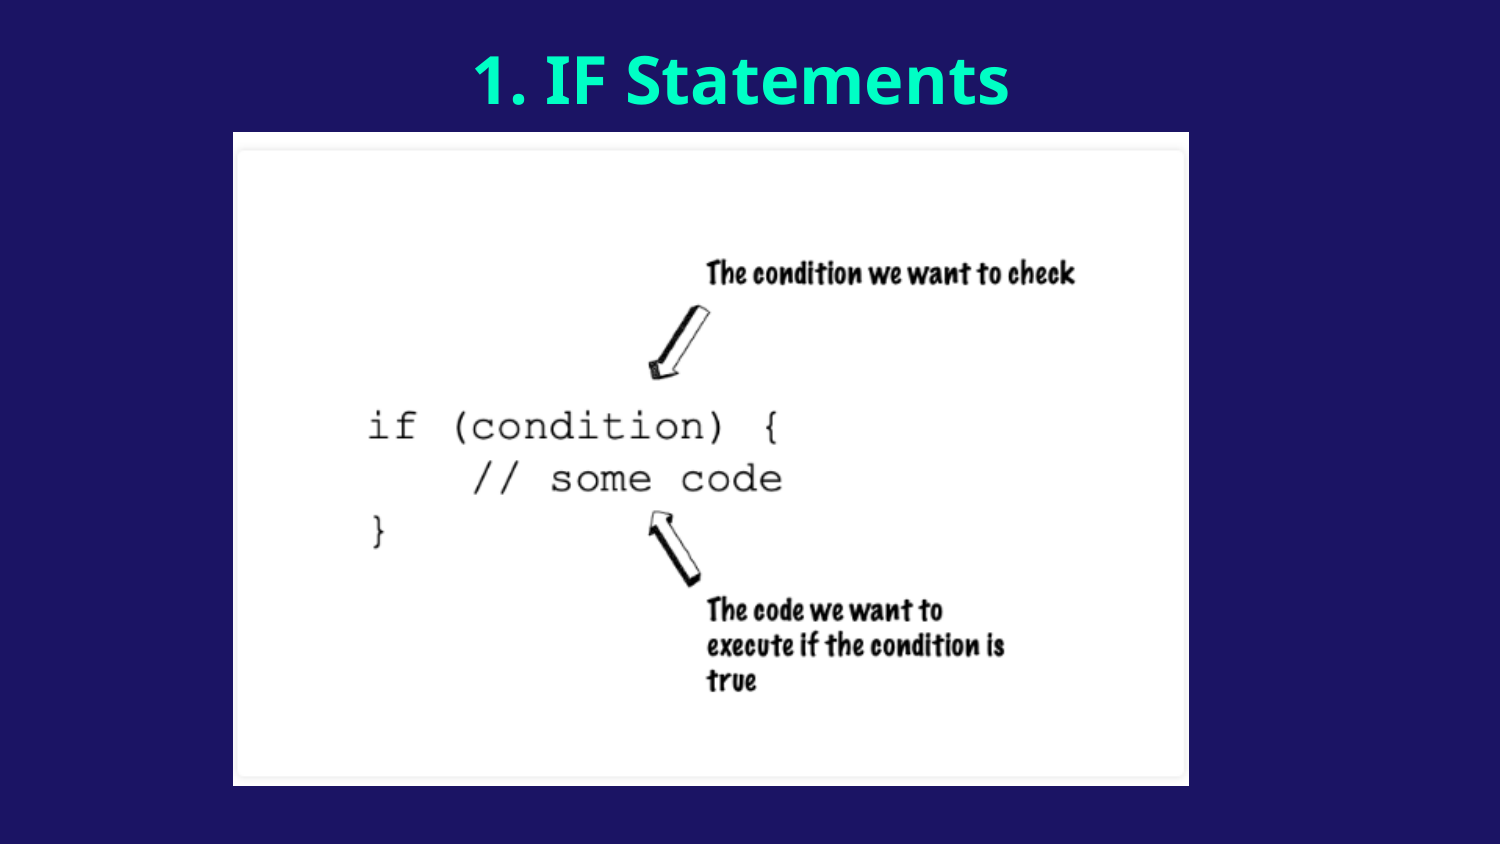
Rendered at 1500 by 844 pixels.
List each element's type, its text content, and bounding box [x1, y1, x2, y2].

title 1. IF Statements [200, 22, 1282, 133]
picture [233, 132, 1189, 786]
